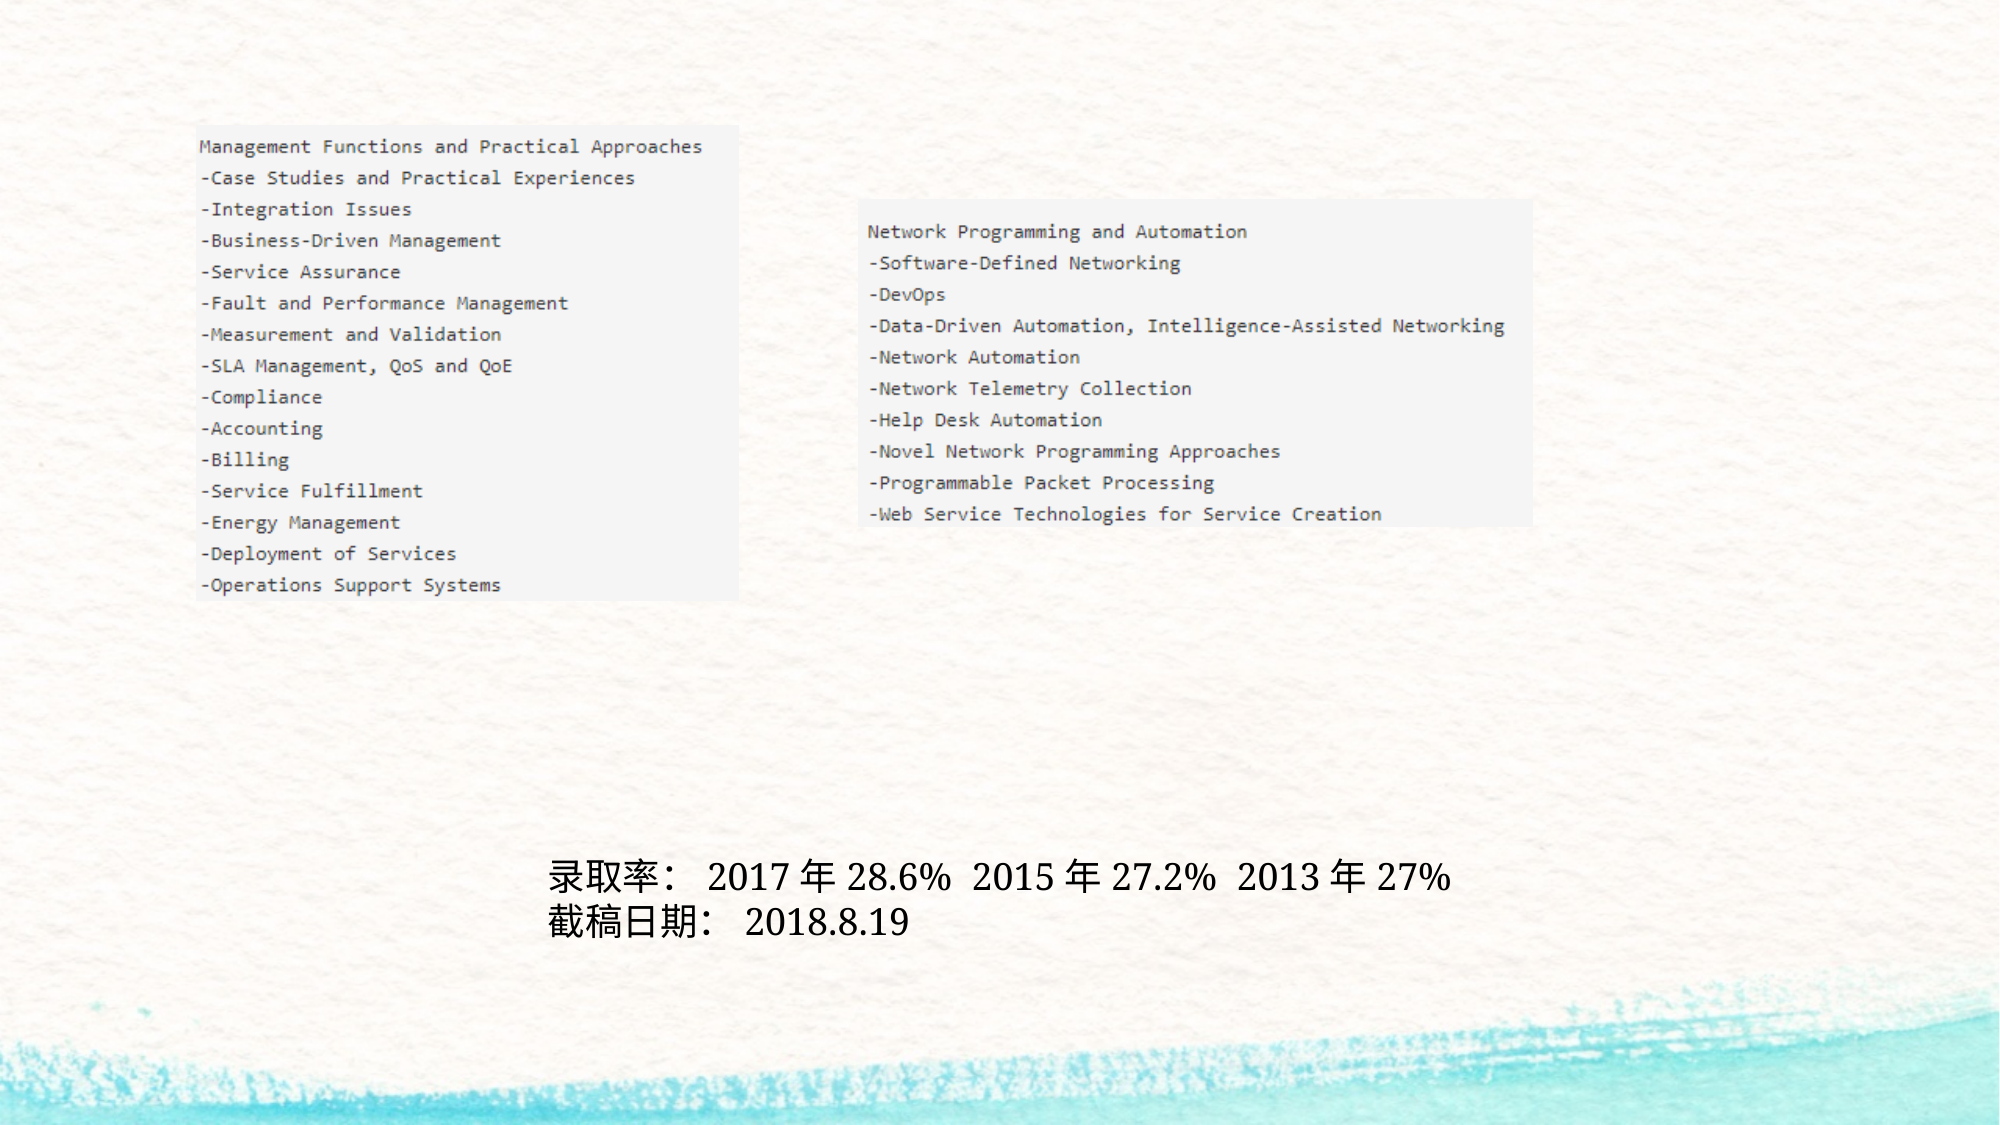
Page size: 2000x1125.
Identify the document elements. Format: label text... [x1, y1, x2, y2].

picture [0, 0, 2000, 1125]
text_box 录取率：2017年28.6% 2015年27.2% 2013年27% 截稿日期：2018.8.19 [533, 845, 1467, 951]
